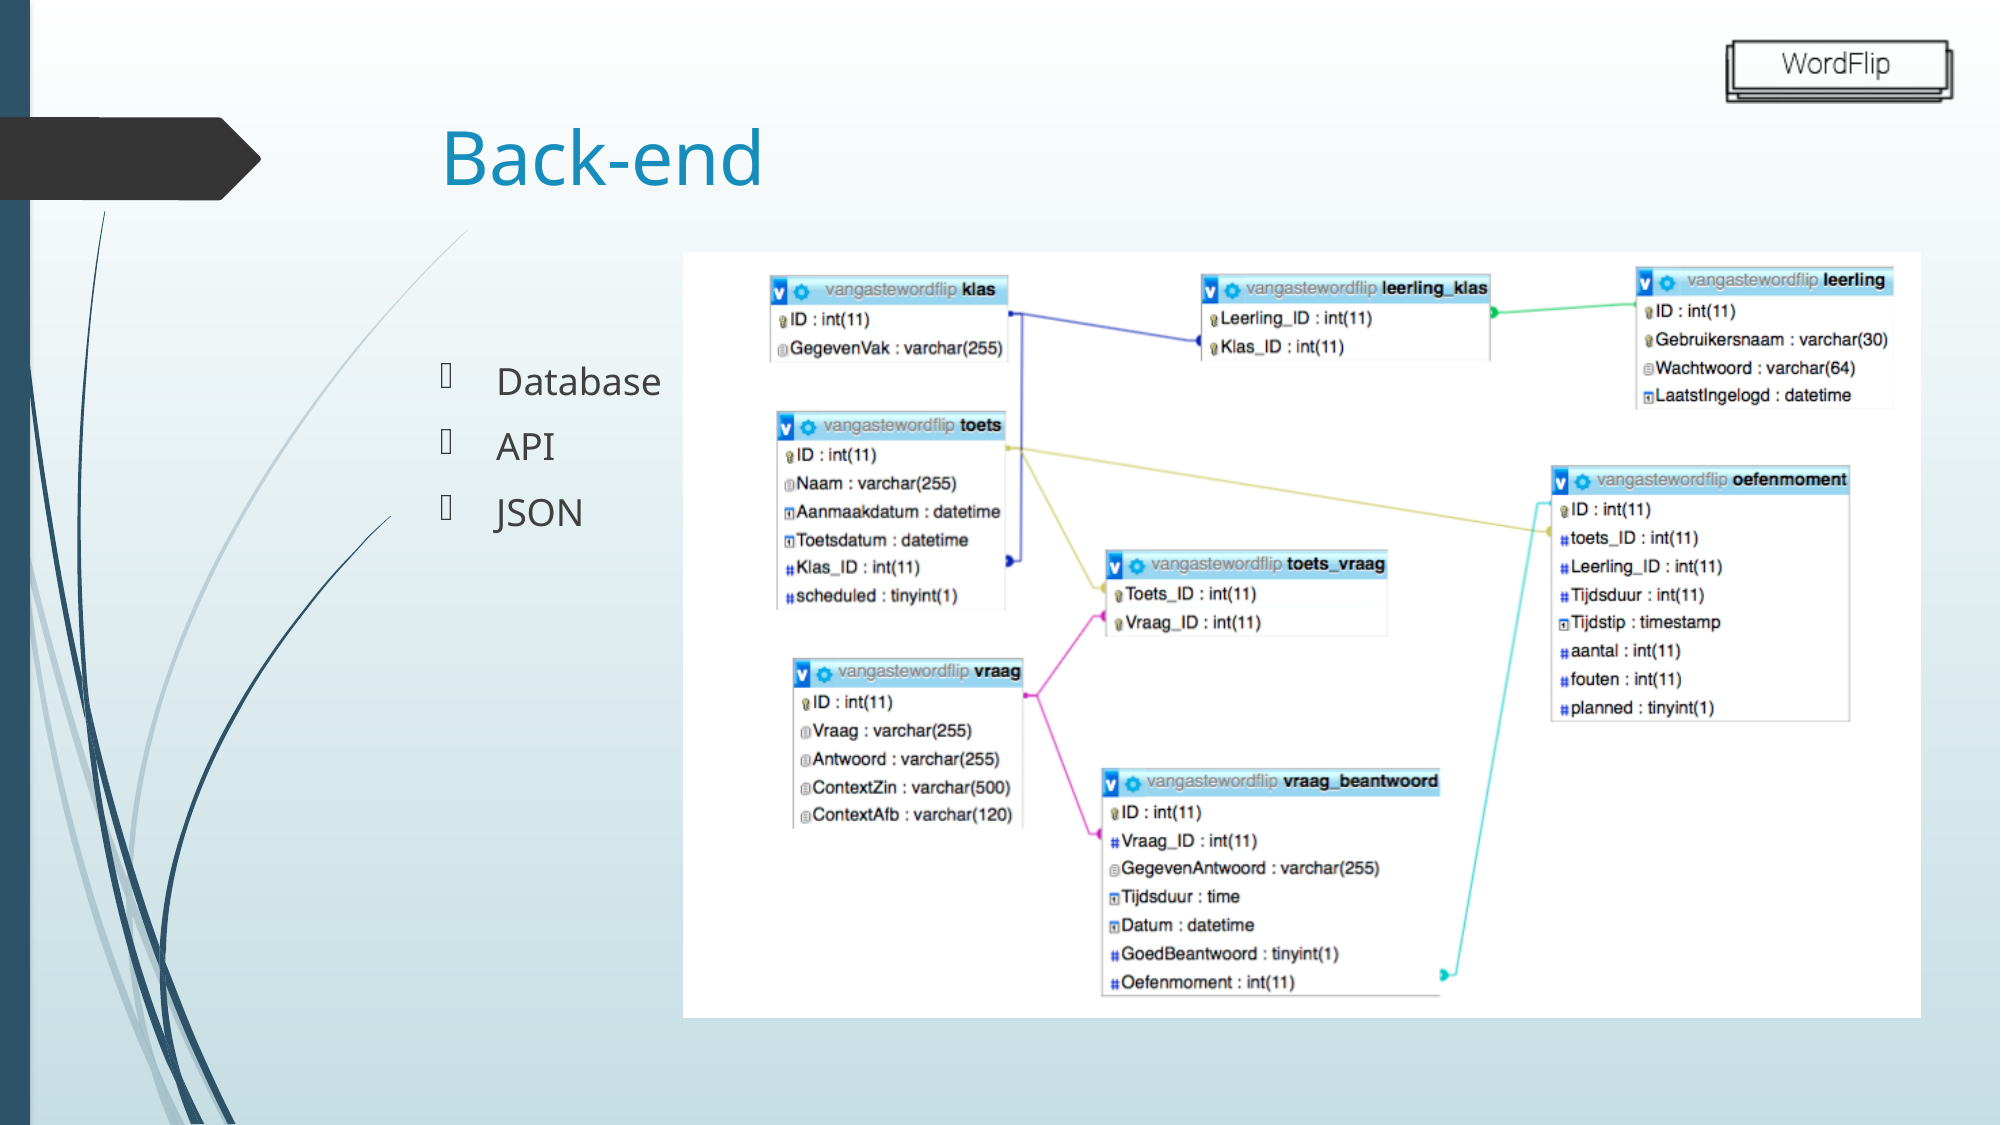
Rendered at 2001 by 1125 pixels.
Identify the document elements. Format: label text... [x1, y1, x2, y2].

title Back-end [425, 102, 1888, 313]
picture [1725, 39, 1955, 104]
list Database API JSON [424, 350, 677, 970]
picture [682, 252, 1922, 1018]
